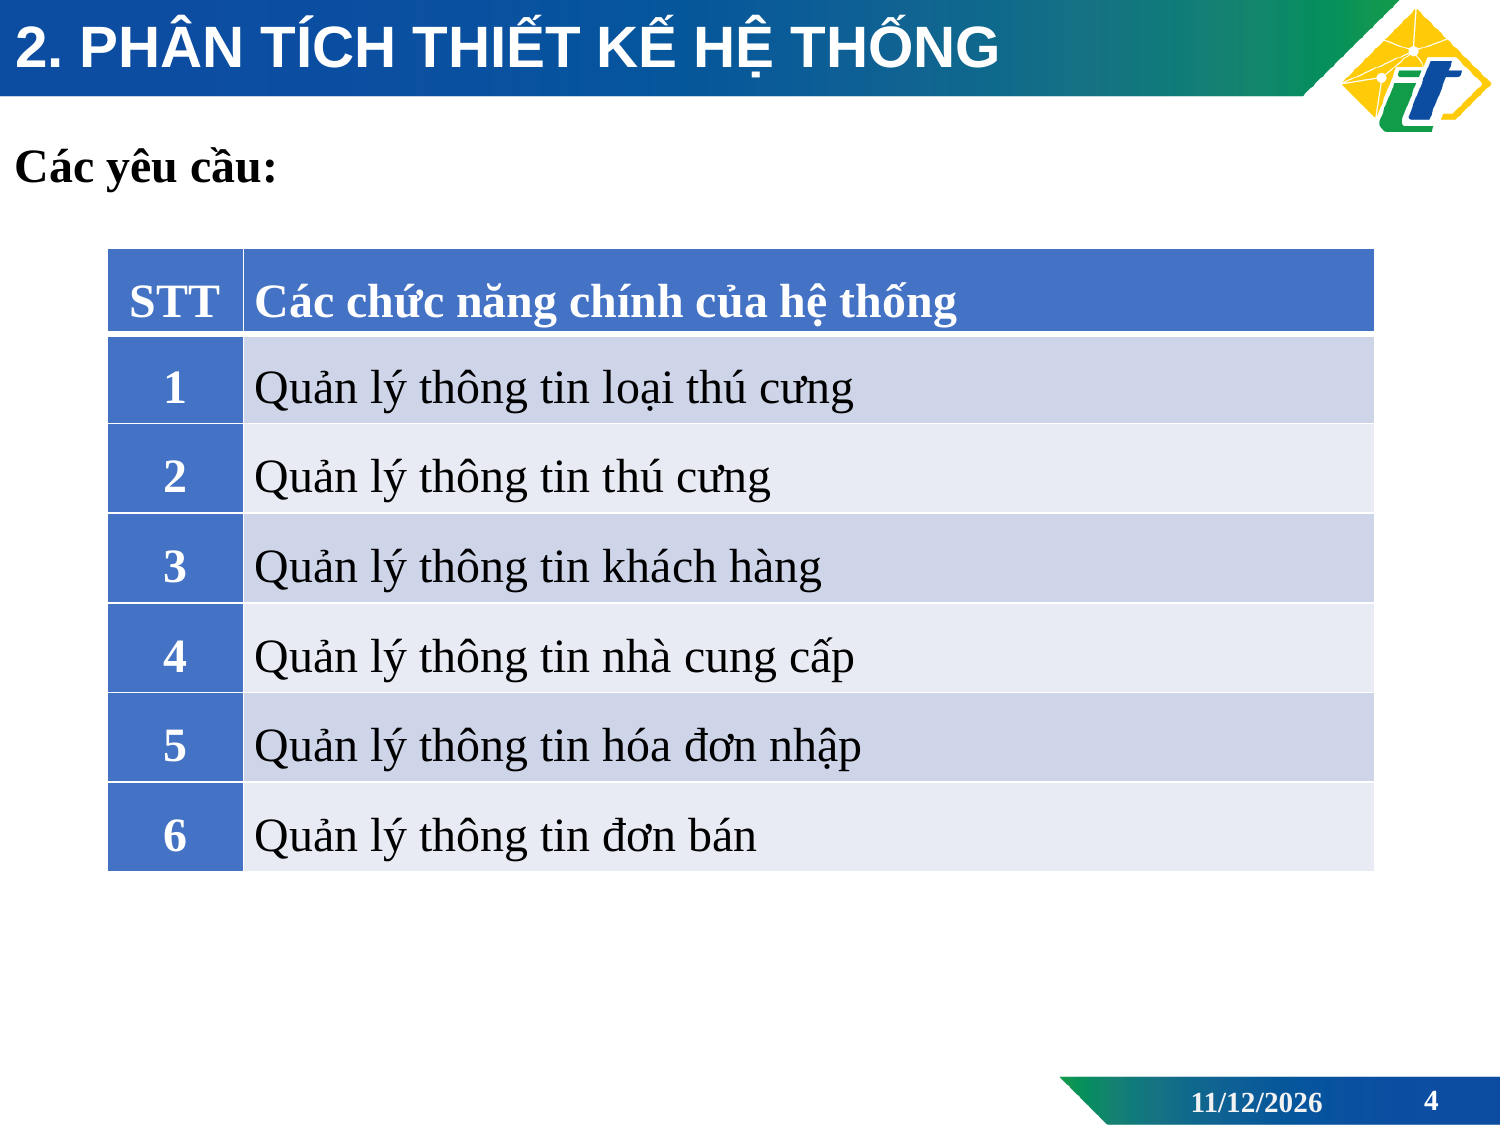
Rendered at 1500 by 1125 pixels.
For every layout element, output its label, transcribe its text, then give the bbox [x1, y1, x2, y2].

text_box Các yêu cầu: [0, 98, 1500, 286]
table_cell 1 [108, 337, 243, 423]
table_cell Quản lý thông tin thú cưng [244, 424, 1374, 512]
table_cell Quản lý thông tin đơn bán [244, 783, 1374, 871]
table_cell Quản lý thông tin hóa đơn nhập [244, 693, 1374, 781]
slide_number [1175, 1075, 1339, 1125]
table_cell 6 [108, 783, 243, 871]
title 2. PHÂN TÍCH THIẾT KẾ HỆ THỐNG [0, 0, 1304, 97]
table_header Các chức năng chính của hệ thống [244, 249, 1374, 331]
table_header STT [108, 249, 243, 331]
table_cell Quản lý thông tin nhà cung cấp [244, 604, 1374, 692]
table_cell 2 [108, 424, 243, 512]
slide_number 4 [1338, 1074, 1454, 1124]
picture [0, 0, 1500, 98]
table_cell Quản lý thông tin khách hàng [244, 514, 1374, 602]
table_cell 4 [108, 604, 243, 692]
table_cell Quản lý thông tin loại thú cưng [244, 337, 1374, 423]
table_cell 5 [108, 693, 243, 781]
table_cell 3 [108, 514, 243, 602]
picture [0, 286, 1500, 1125]
